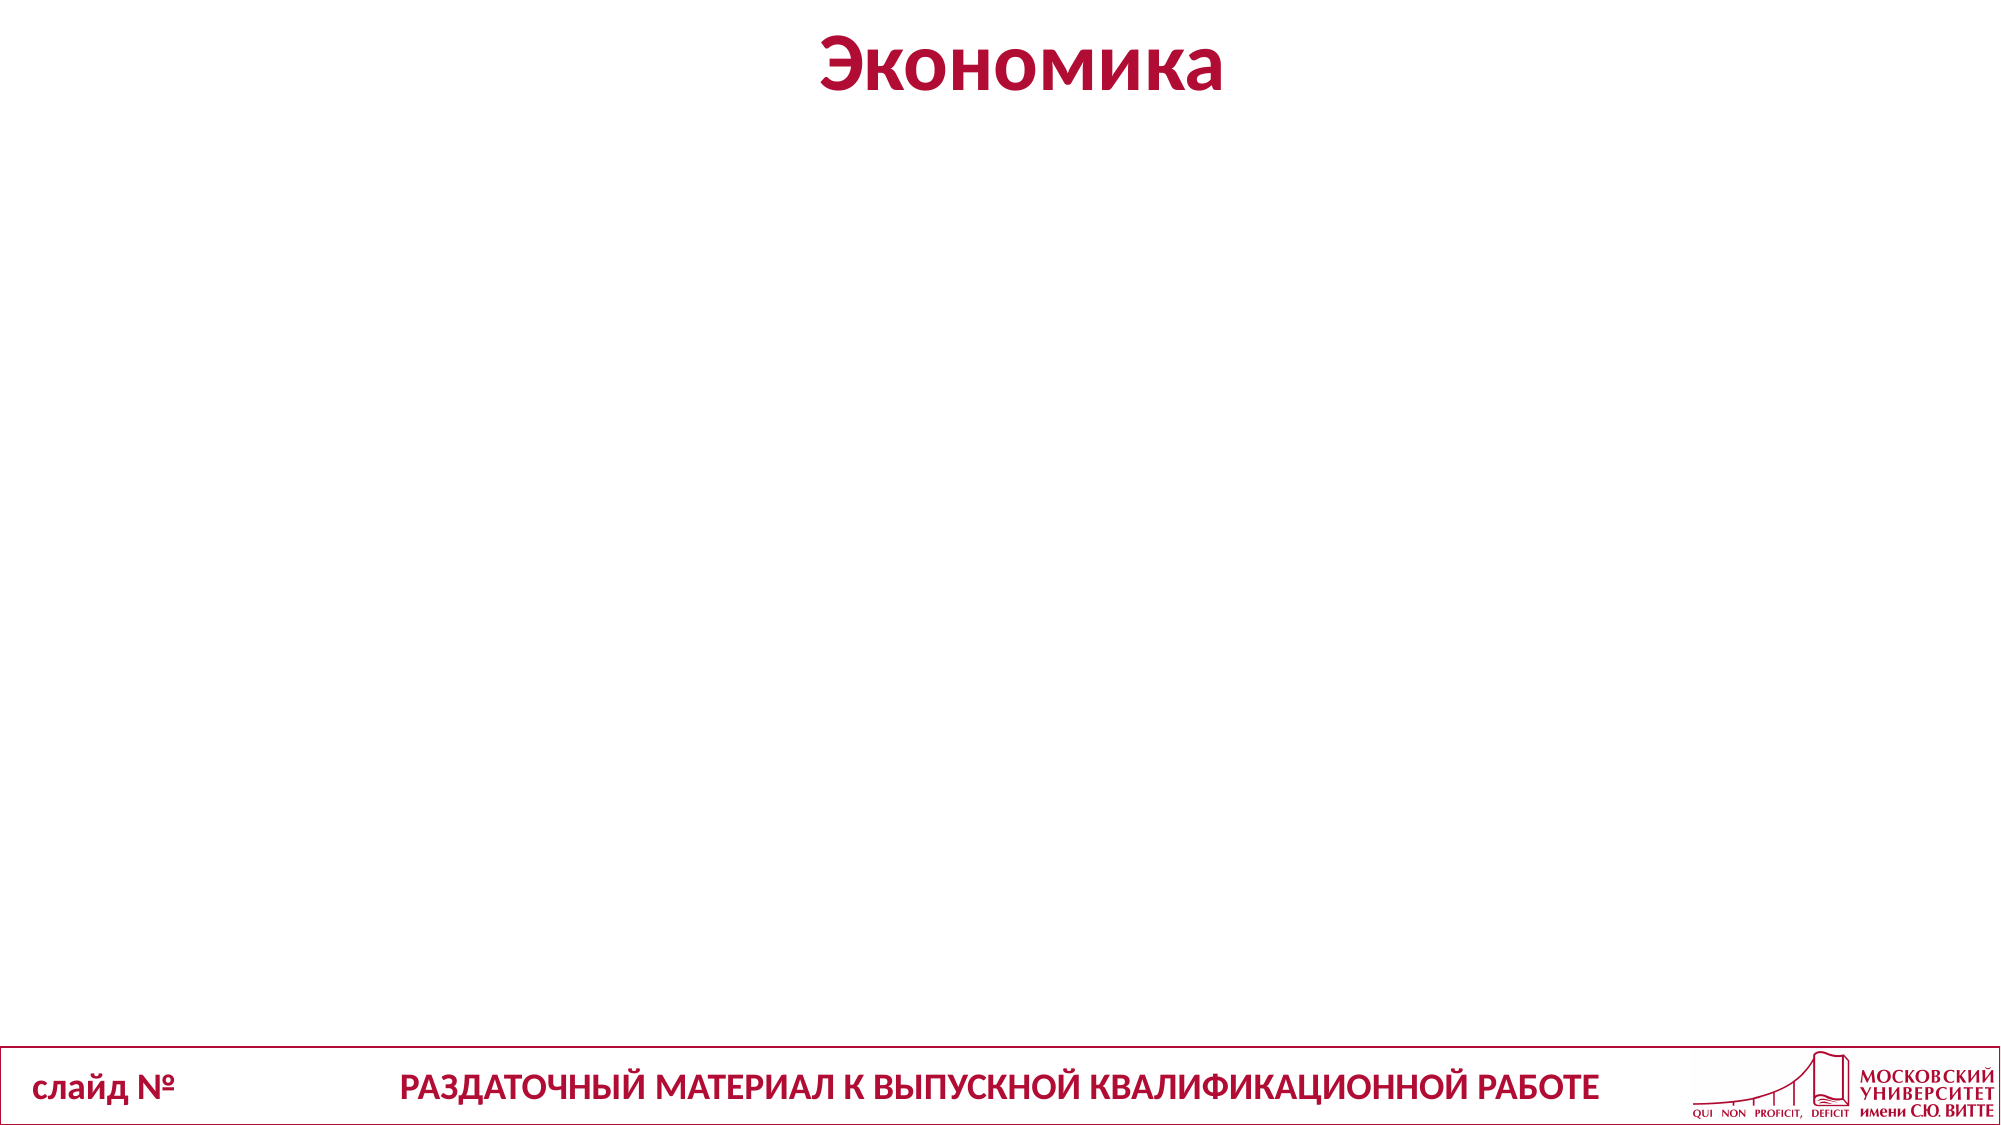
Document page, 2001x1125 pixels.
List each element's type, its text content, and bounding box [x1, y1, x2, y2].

text_box Экономика [148, 0, 1896, 115]
picture [1691, 1049, 1996, 1121]
